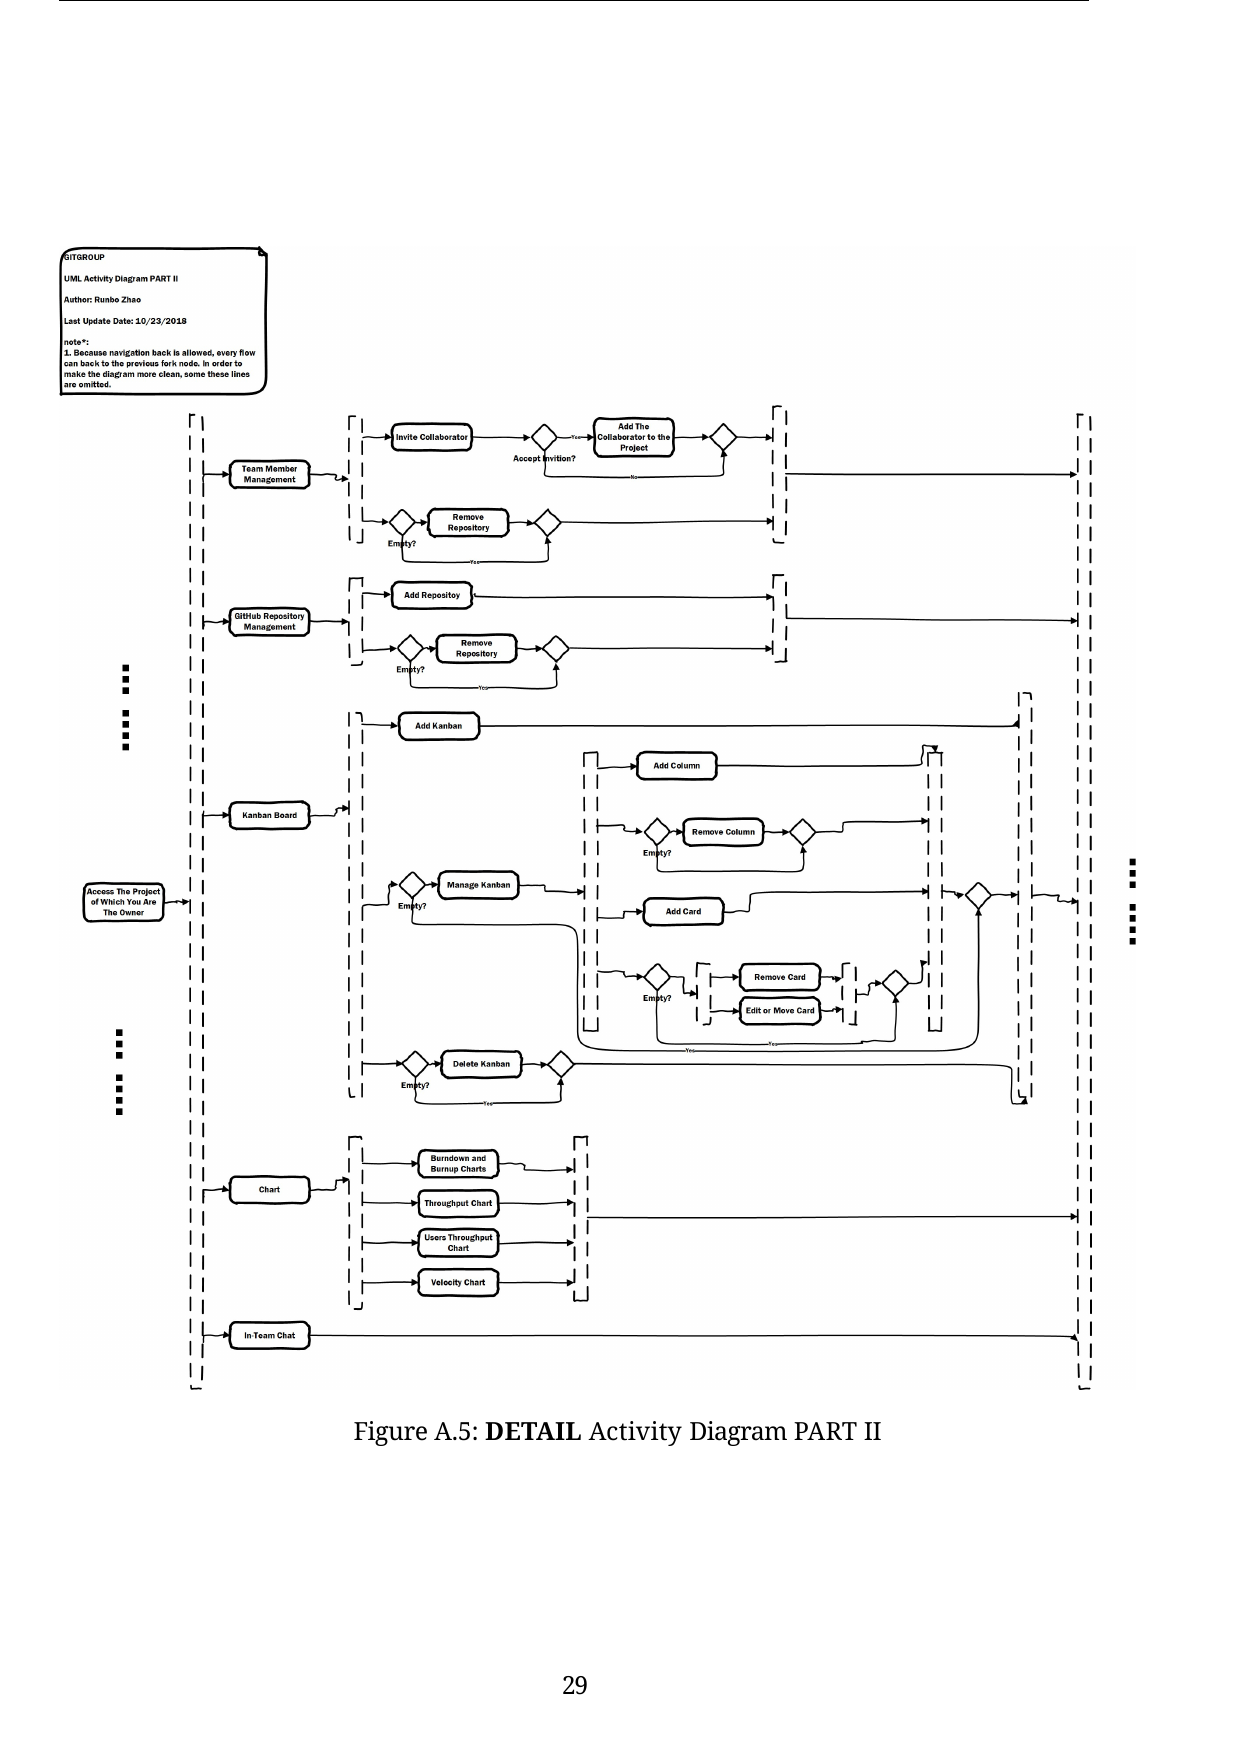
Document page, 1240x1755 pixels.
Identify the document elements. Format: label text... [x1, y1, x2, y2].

text_box 29 [557, 1674, 591, 1700]
text_box Figure A.5: DETAIL Activity Diagram PART II [351, 1413, 889, 1446]
text_box [59, 246, 1136, 1390]
